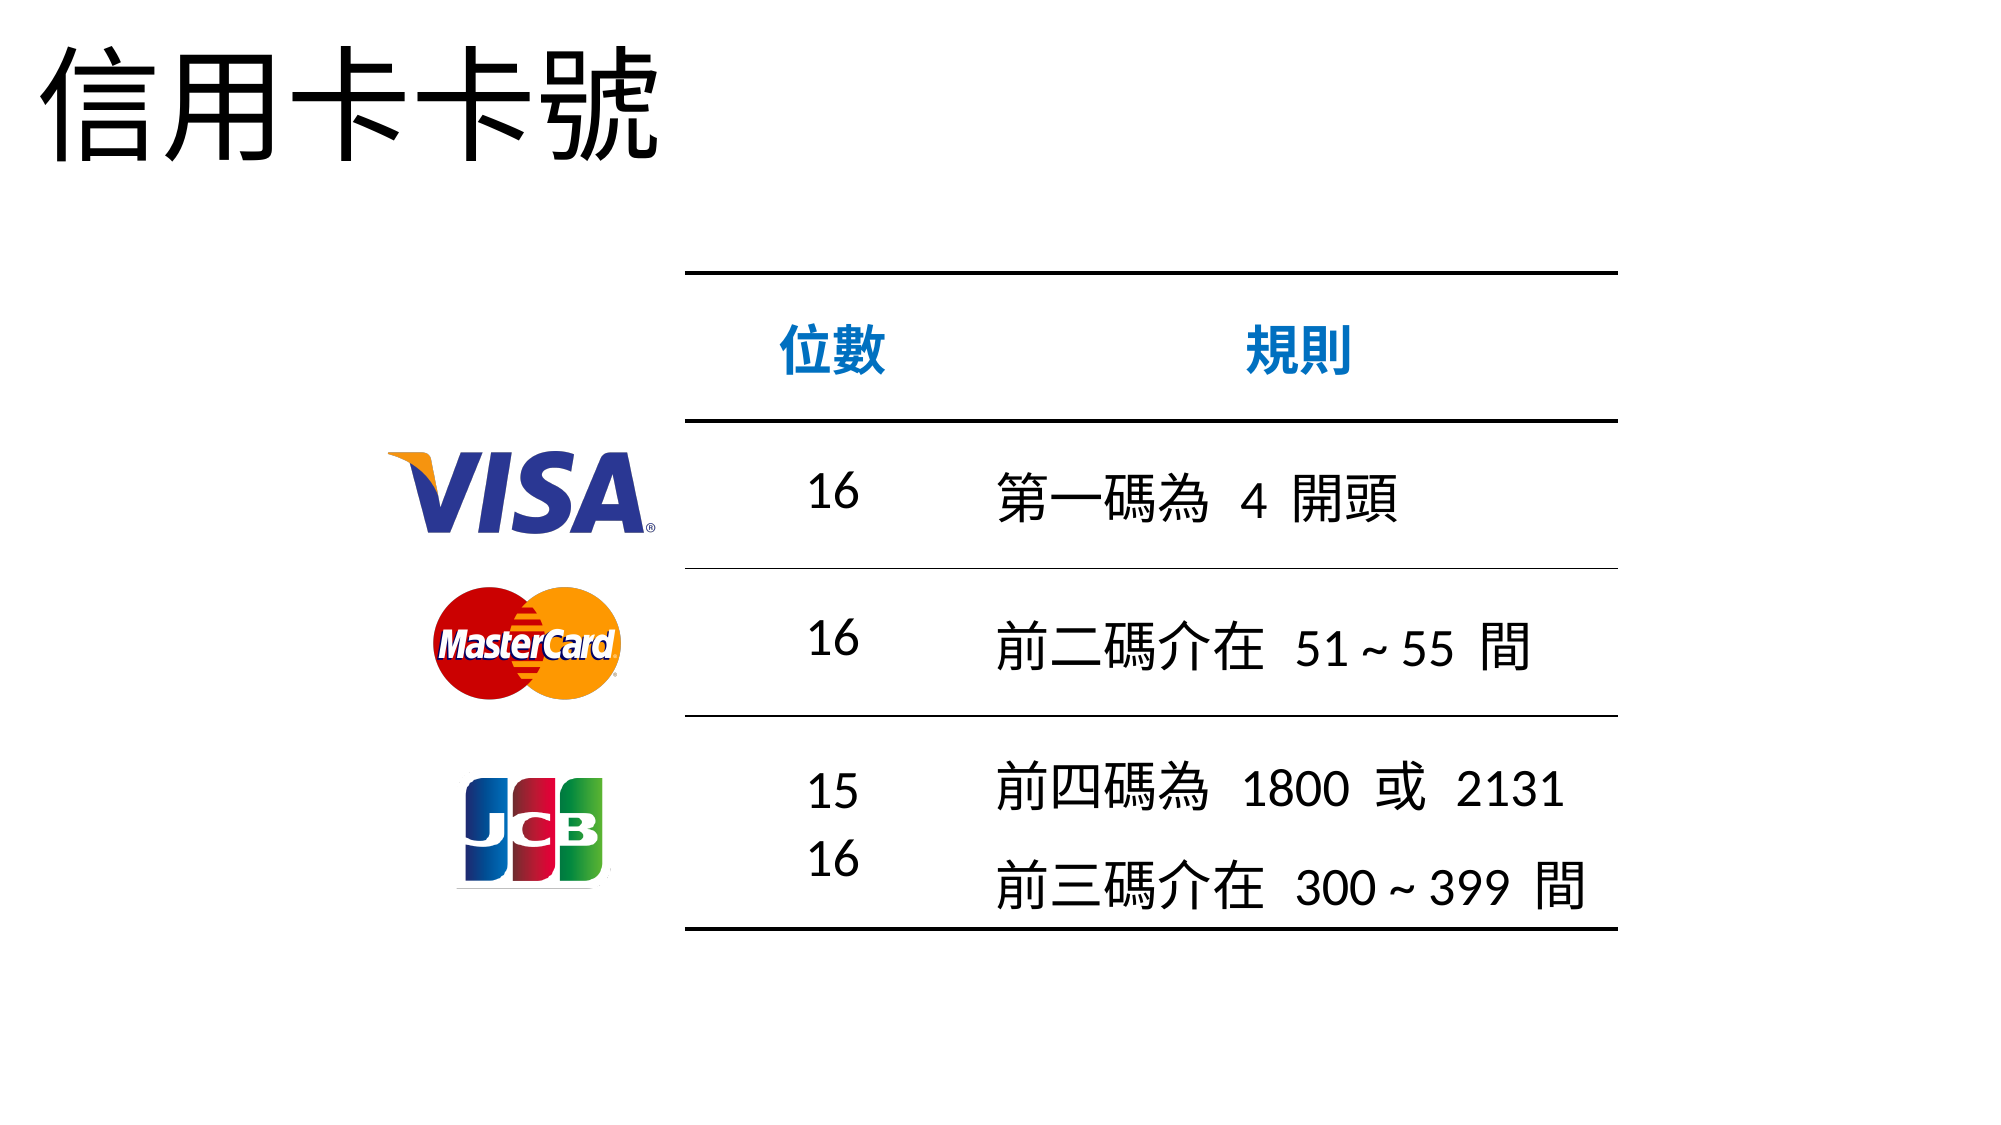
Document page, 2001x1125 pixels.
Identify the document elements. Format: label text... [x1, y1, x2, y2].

text_box 信用卡卡號 [21, 19, 1211, 184]
table_header 位數 [685, 275, 980, 419]
picture [432, 586, 623, 700]
picture [373, 436, 670, 550]
table_cell 15 16 [685, 717, 980, 927]
table_cell 16 [685, 569, 980, 715]
table_cell 前二碼介在 51 ~ 55 間 [980, 569, 1618, 715]
picture [455, 769, 611, 889]
table_cell 第一碼為 4 開頭 [980, 423, 1618, 568]
table_cell 前四碼為 1800 或 2131 前三碼介在 300 ~ 399 間 [980, 717, 1618, 927]
table_cell 16 [685, 423, 980, 568]
table_header 規則 [980, 275, 1618, 419]
